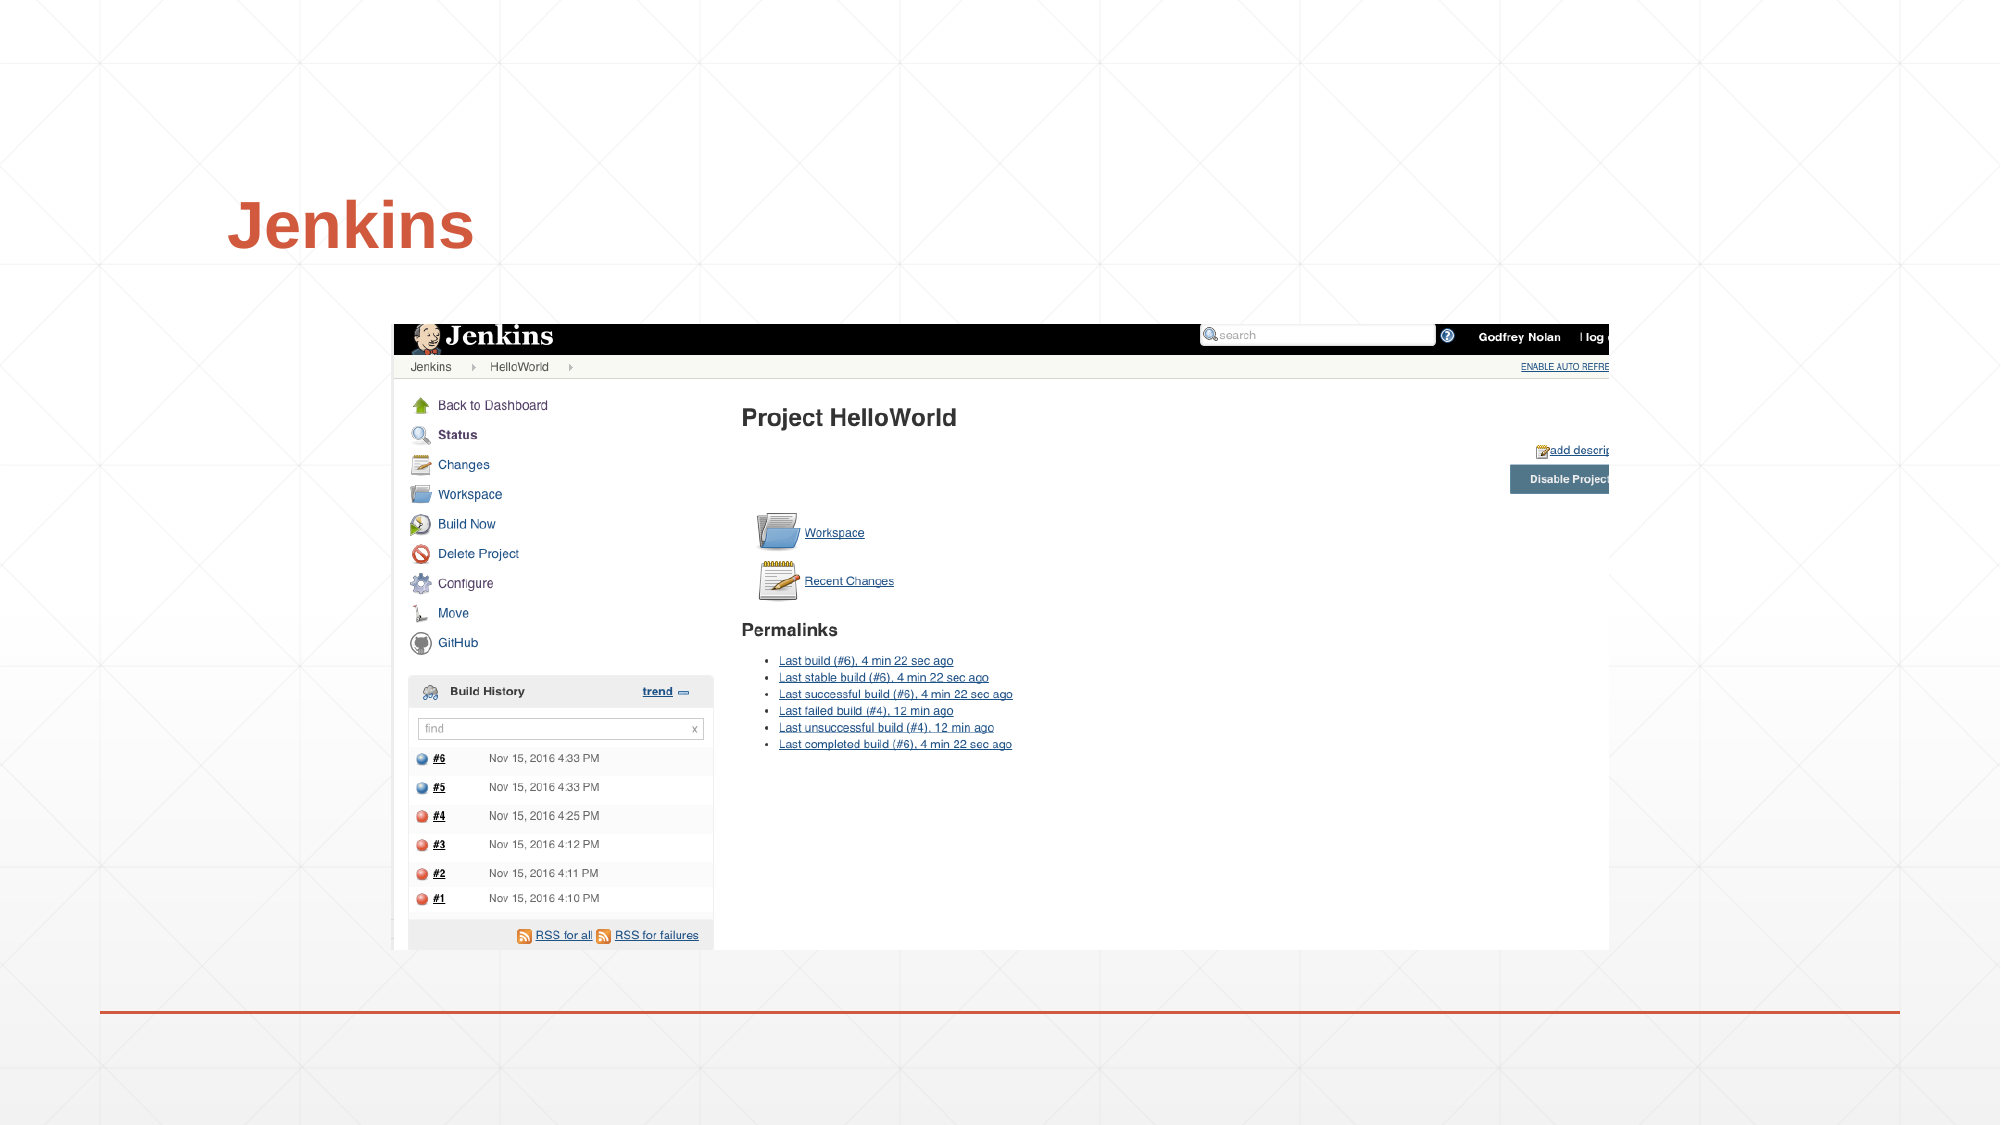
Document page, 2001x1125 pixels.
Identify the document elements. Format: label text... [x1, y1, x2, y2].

title Jenkins [212, 82, 1788, 271]
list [391, 324, 1609, 950]
